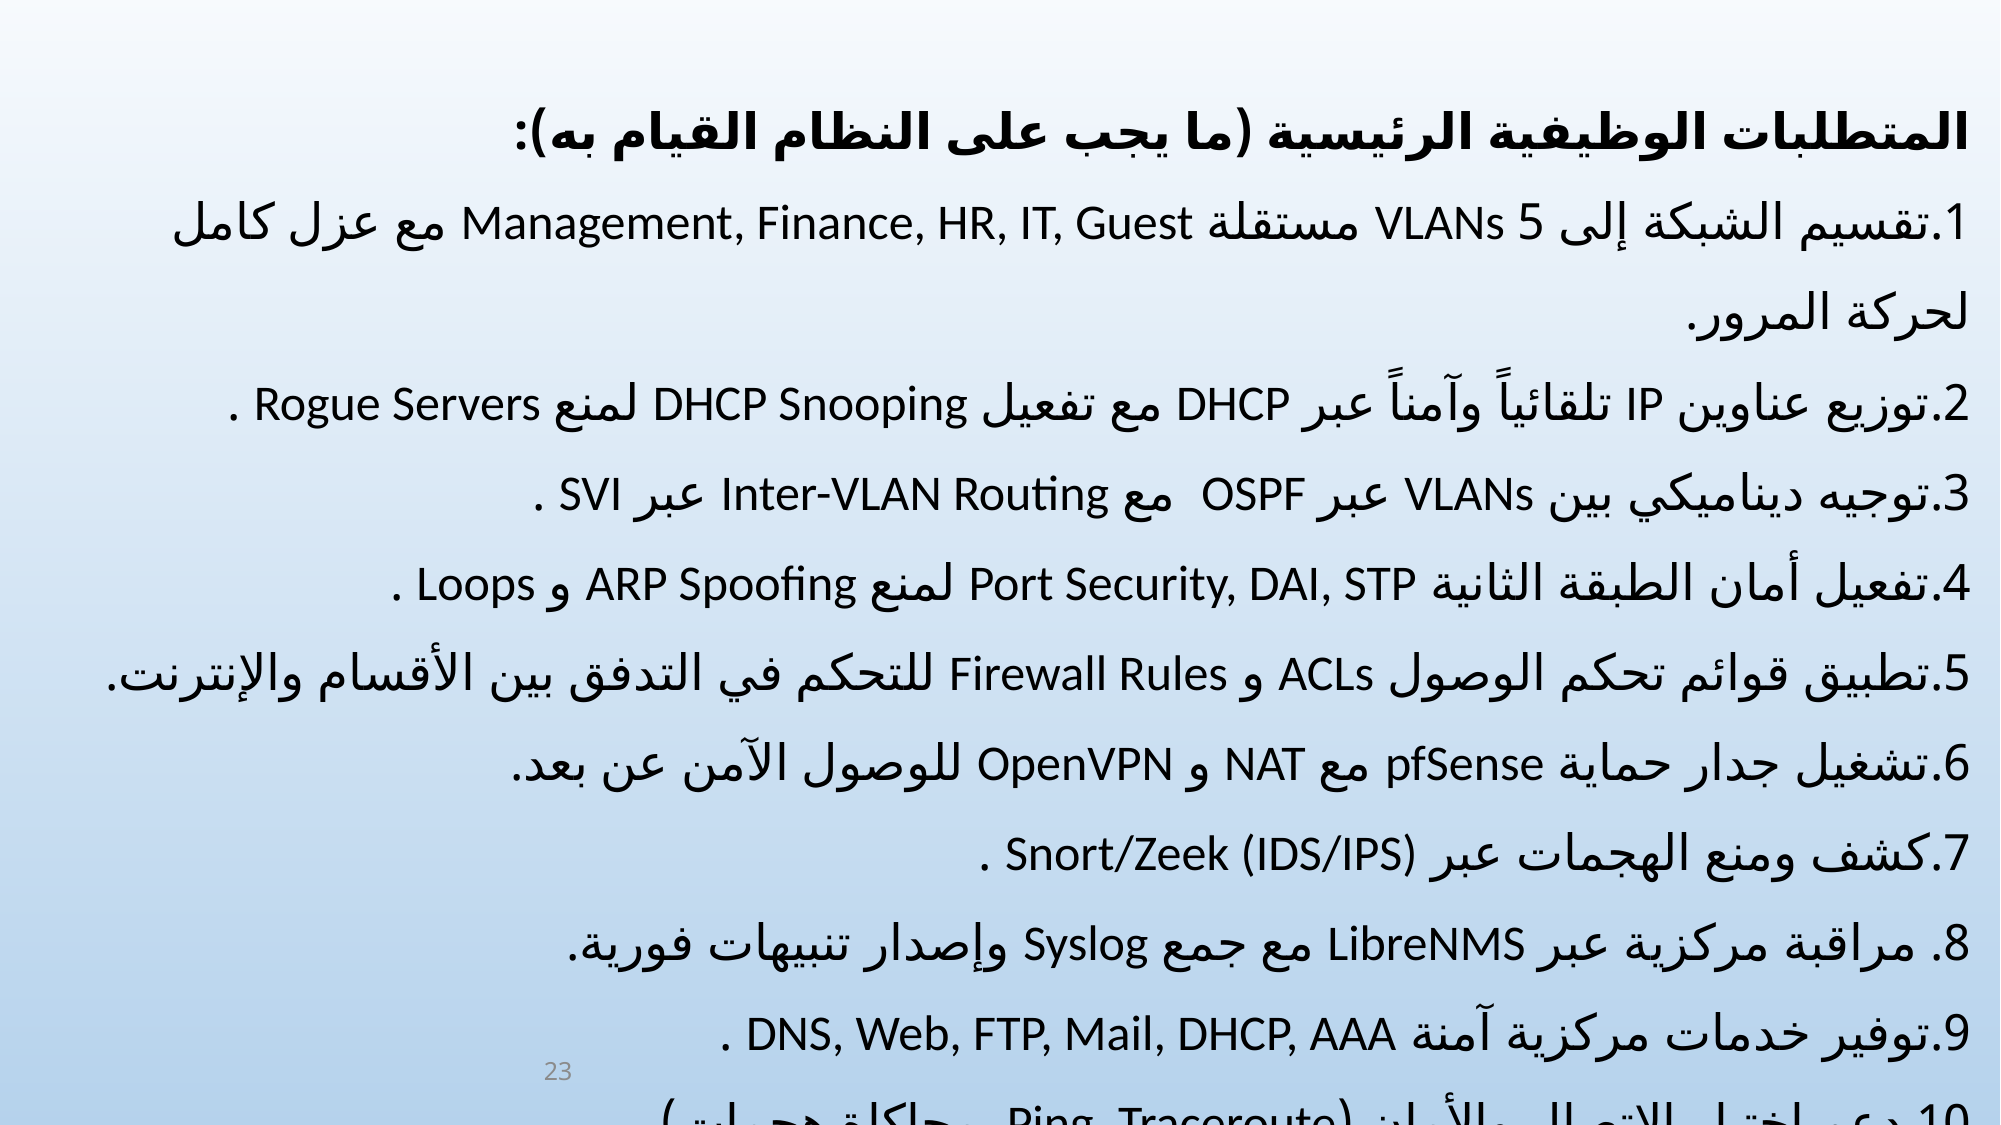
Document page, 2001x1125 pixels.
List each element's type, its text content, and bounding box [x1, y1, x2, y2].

text_box المتطلبات الوظيفية الرئيسية (ما يجب على النظام القيام به): تقسيم الشبكة إلى 5 VLANs مستقلة Management, Finance, HR, IT, Guest مع عزل كامل لحركة المرور. توزيع عناوين IP تلقائياً وآمناً عبر DHCP مع تفعيل DHCP Snooping لمنع Rogue Servers . توجيه ديناميكي بين VLANs عبر OSPF مع Inter-VLAN Routing عبر SVI . تفعيل أمان الطبقة الثانية Port Security, DAI, STP لمنع ARP Spoofing و Loops . تطبيق قوائم تحكم الوصول ACLs و Firewall Rules للتحكم في التدفق بين الأقسام والإنترنت. تشغيل جدار حماية pfSense مع NAT و OpenVPN للوصول الآمن عن بعد. كشف ومنع الهجمات عبر Snort/Zeek (IDS/IPS) . مراقبة مركزية عبر LibreNMS مع جمع Syslog وإصدار تنبيهات فورية. توفير خدمات مركزية آمنة DNS, Web, FTP, Mail, DHCP, AAA . دعم اختبار الاتصال والأمان (Ping, Traceroute, محاكاة هجمات). [64, 62, 1986, 1125]
